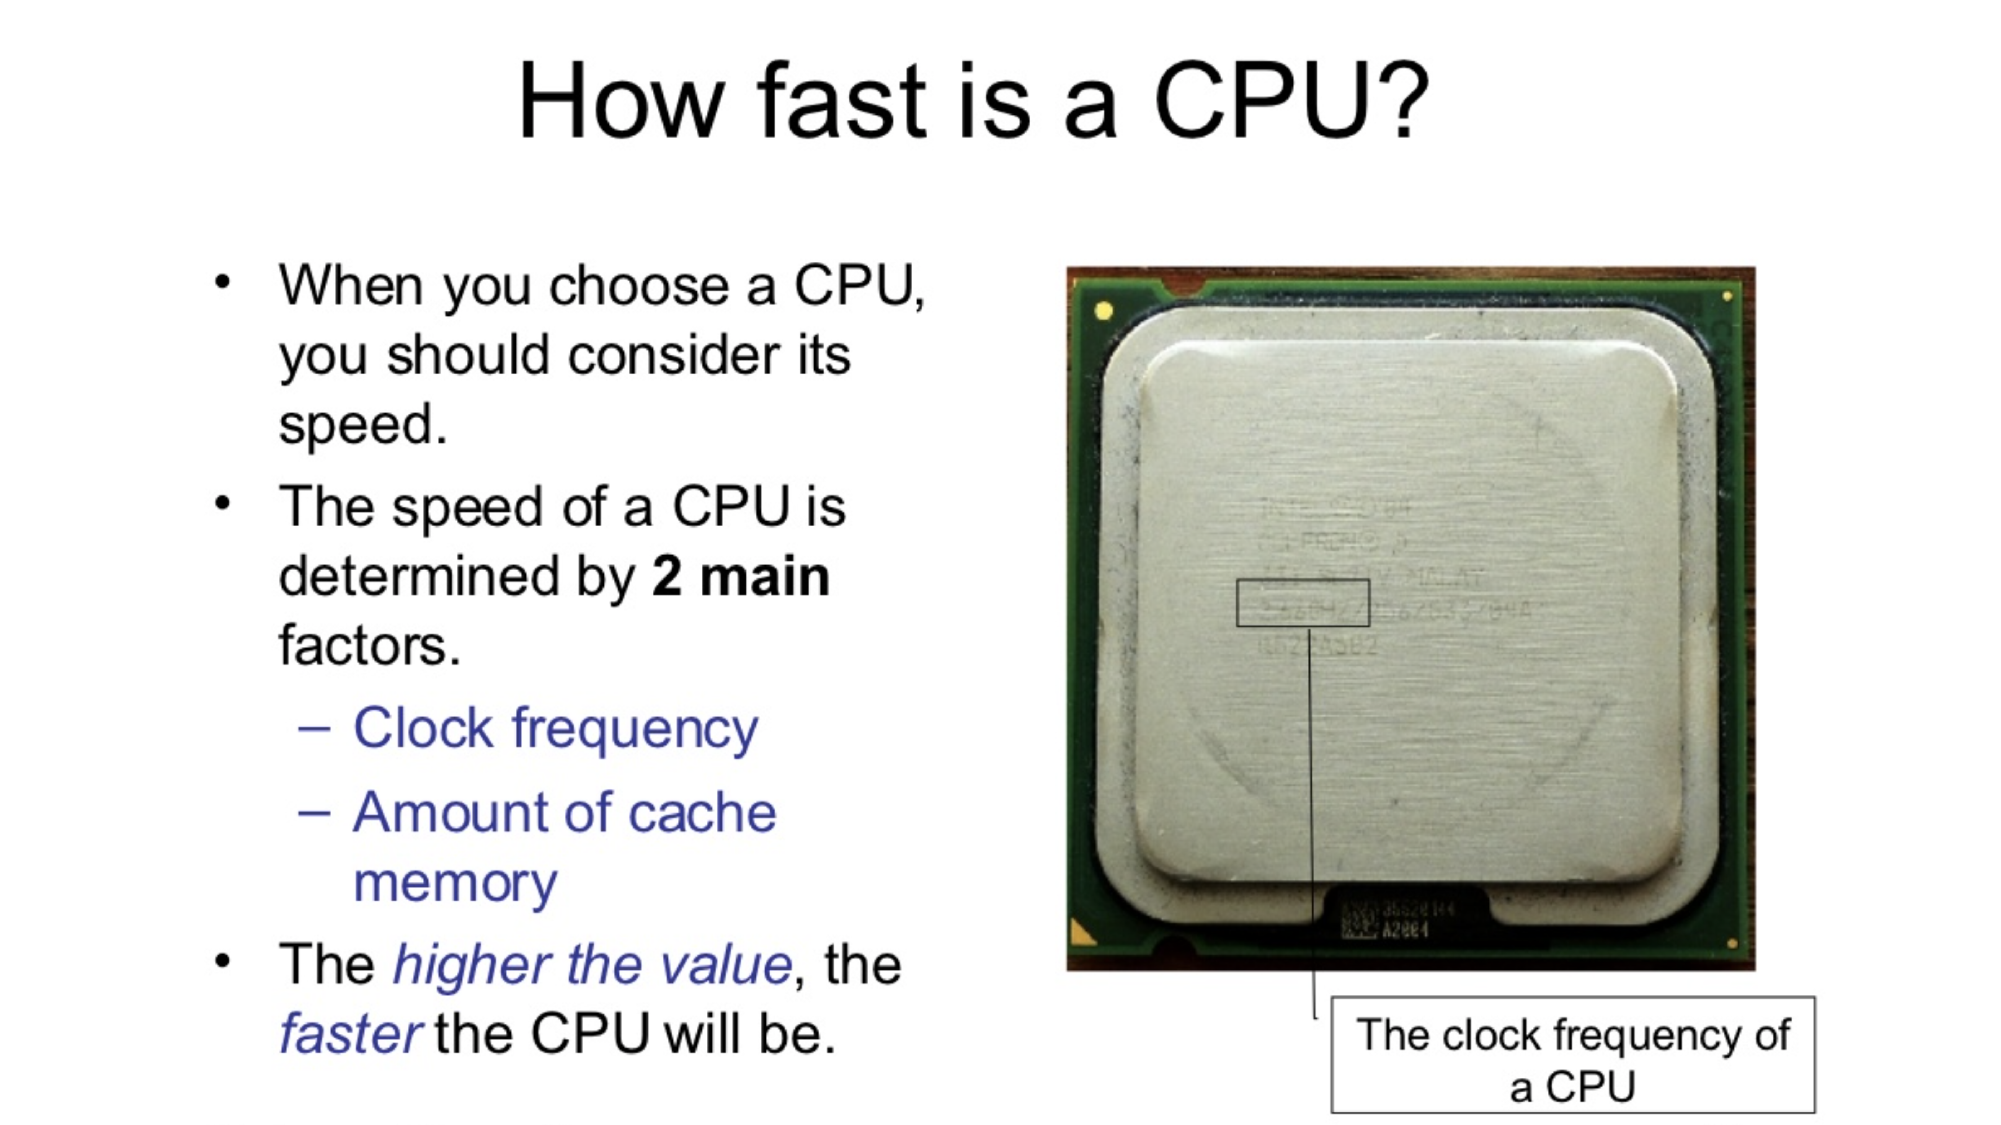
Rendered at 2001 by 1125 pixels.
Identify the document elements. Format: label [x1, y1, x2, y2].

picture [168, 0, 1830, 1125]
